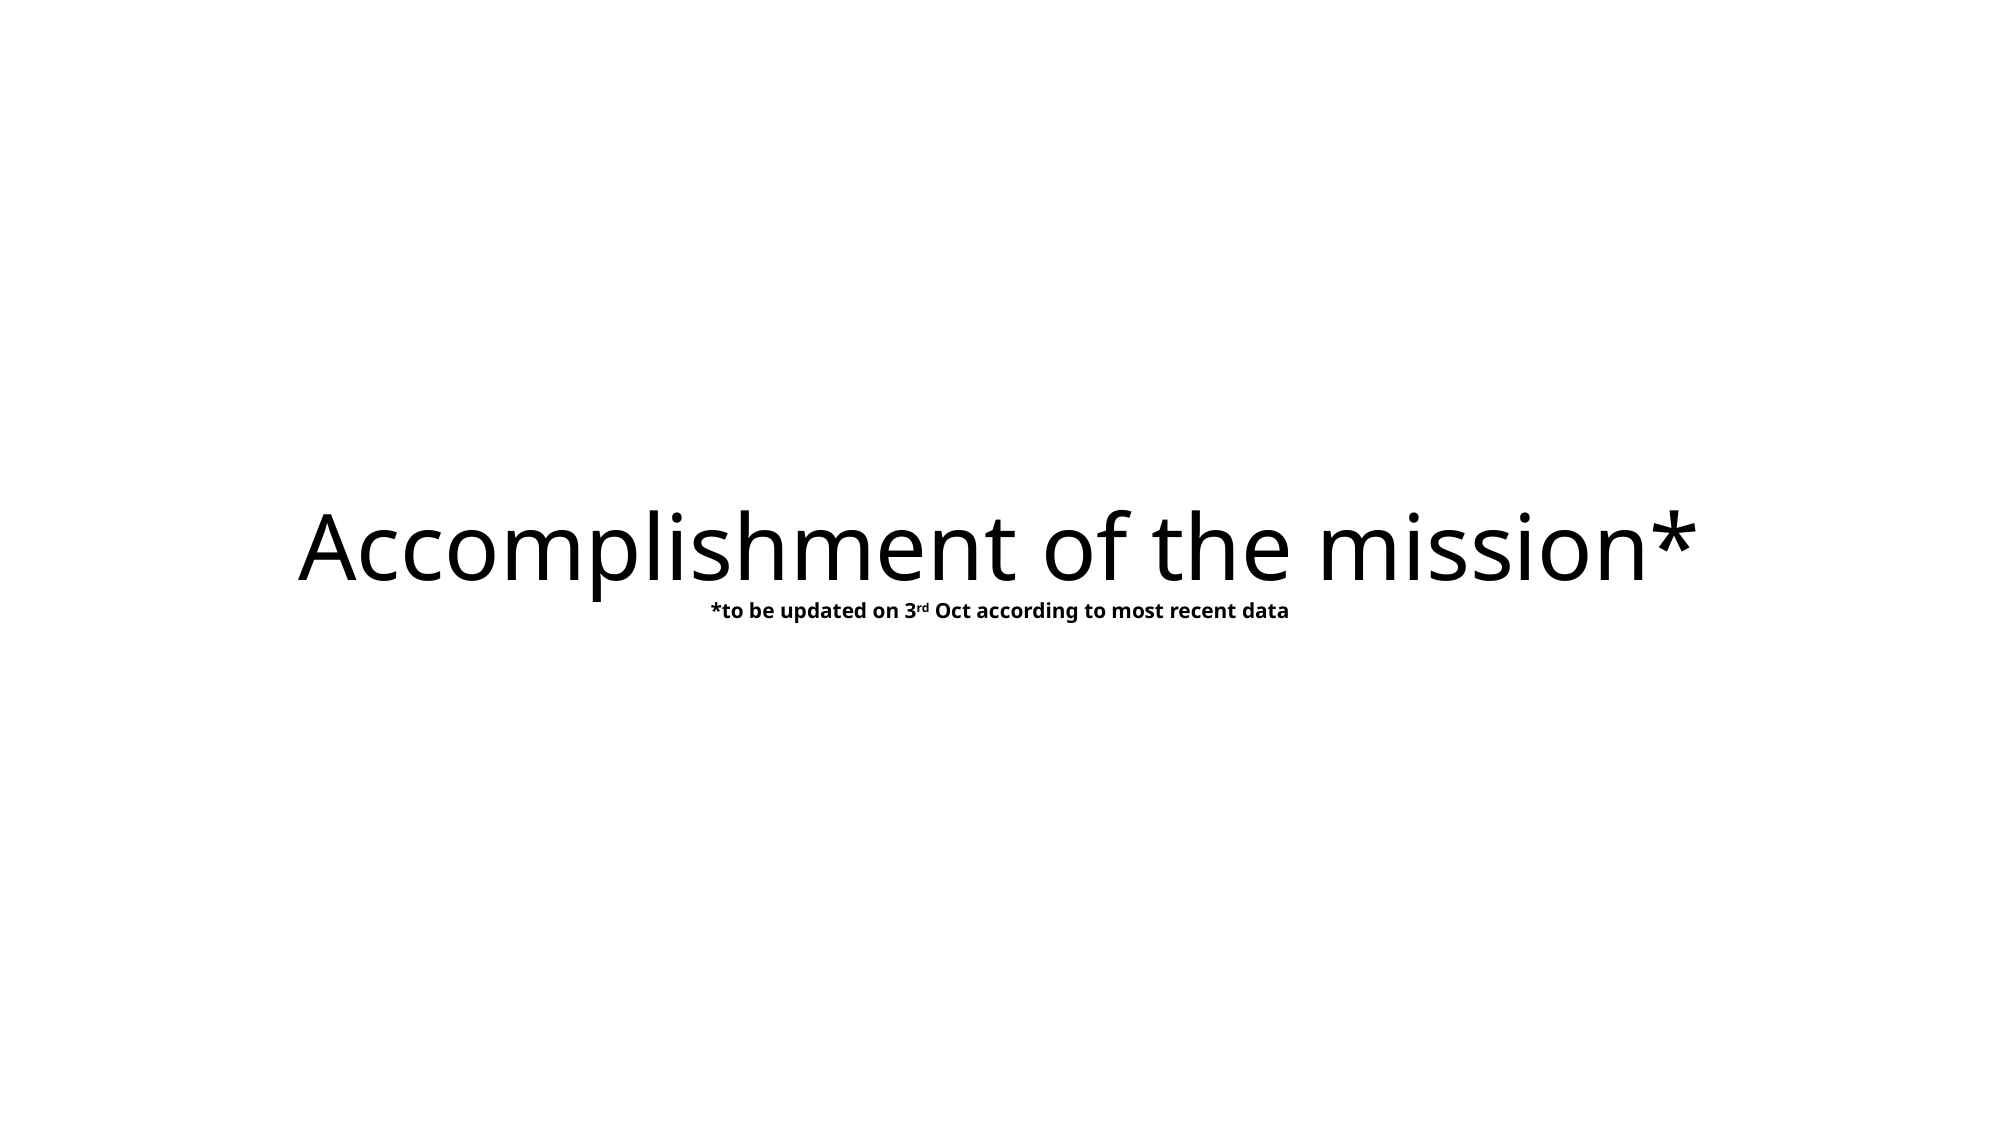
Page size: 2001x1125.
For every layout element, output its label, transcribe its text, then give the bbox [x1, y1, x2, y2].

title Accomplishment of the mission* *to be updated on 3rd Oct according to most recent data [137, 453, 1863, 672]
